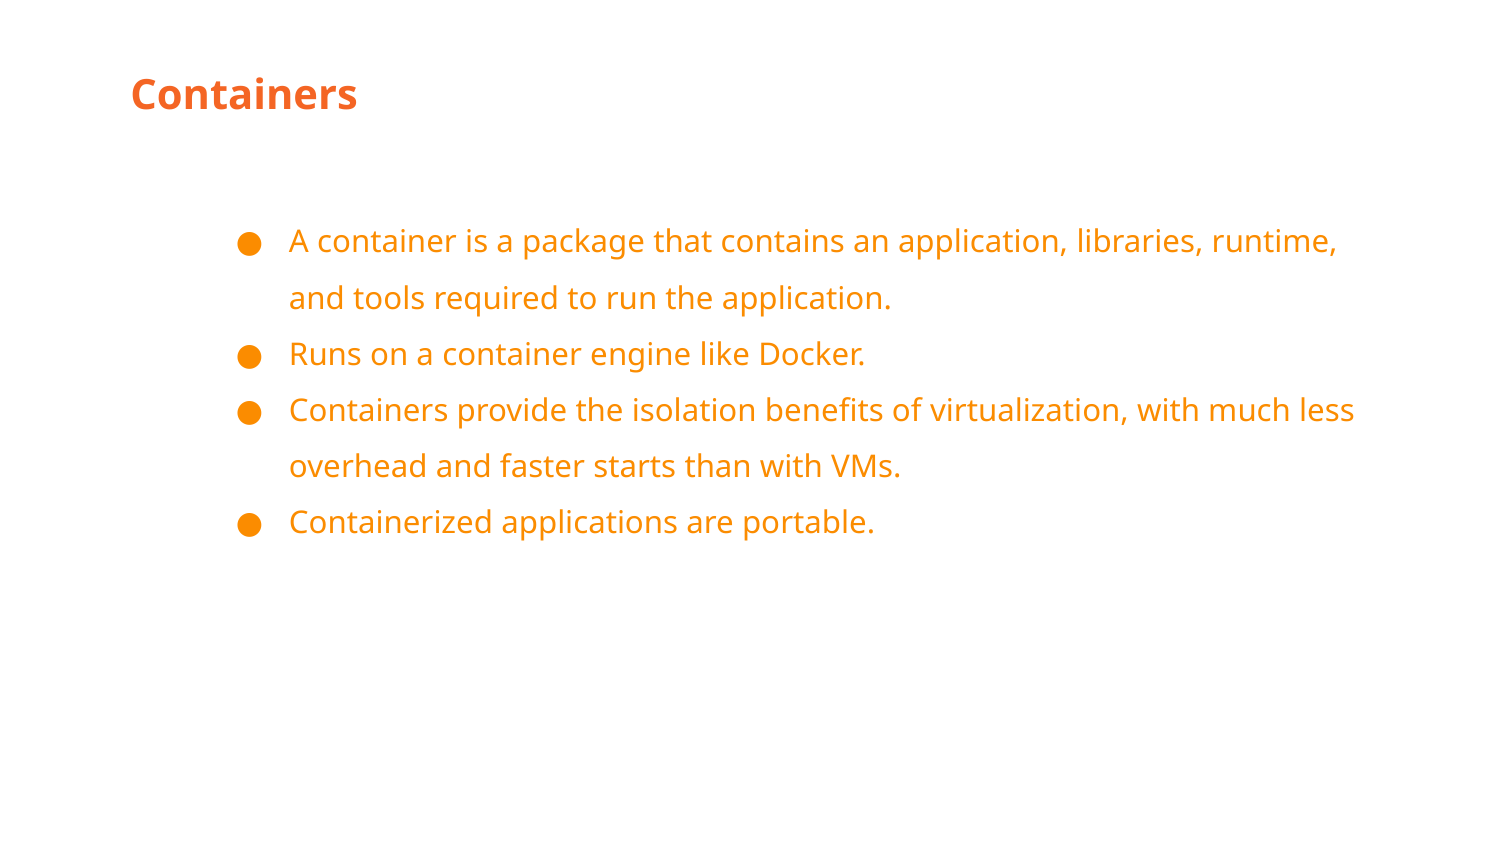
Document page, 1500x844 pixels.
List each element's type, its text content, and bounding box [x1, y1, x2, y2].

title A container is a package that contains an application, libraries, runtime, and tools required to run the application. Runs on a container engine like Docker. Containers provide the isolation benefits of virtualization, with much less overhead and faster starts than with VMs. Containerized applications are portable. [123, 187, 1412, 752]
title Containers [115, 52, 1339, 179]
